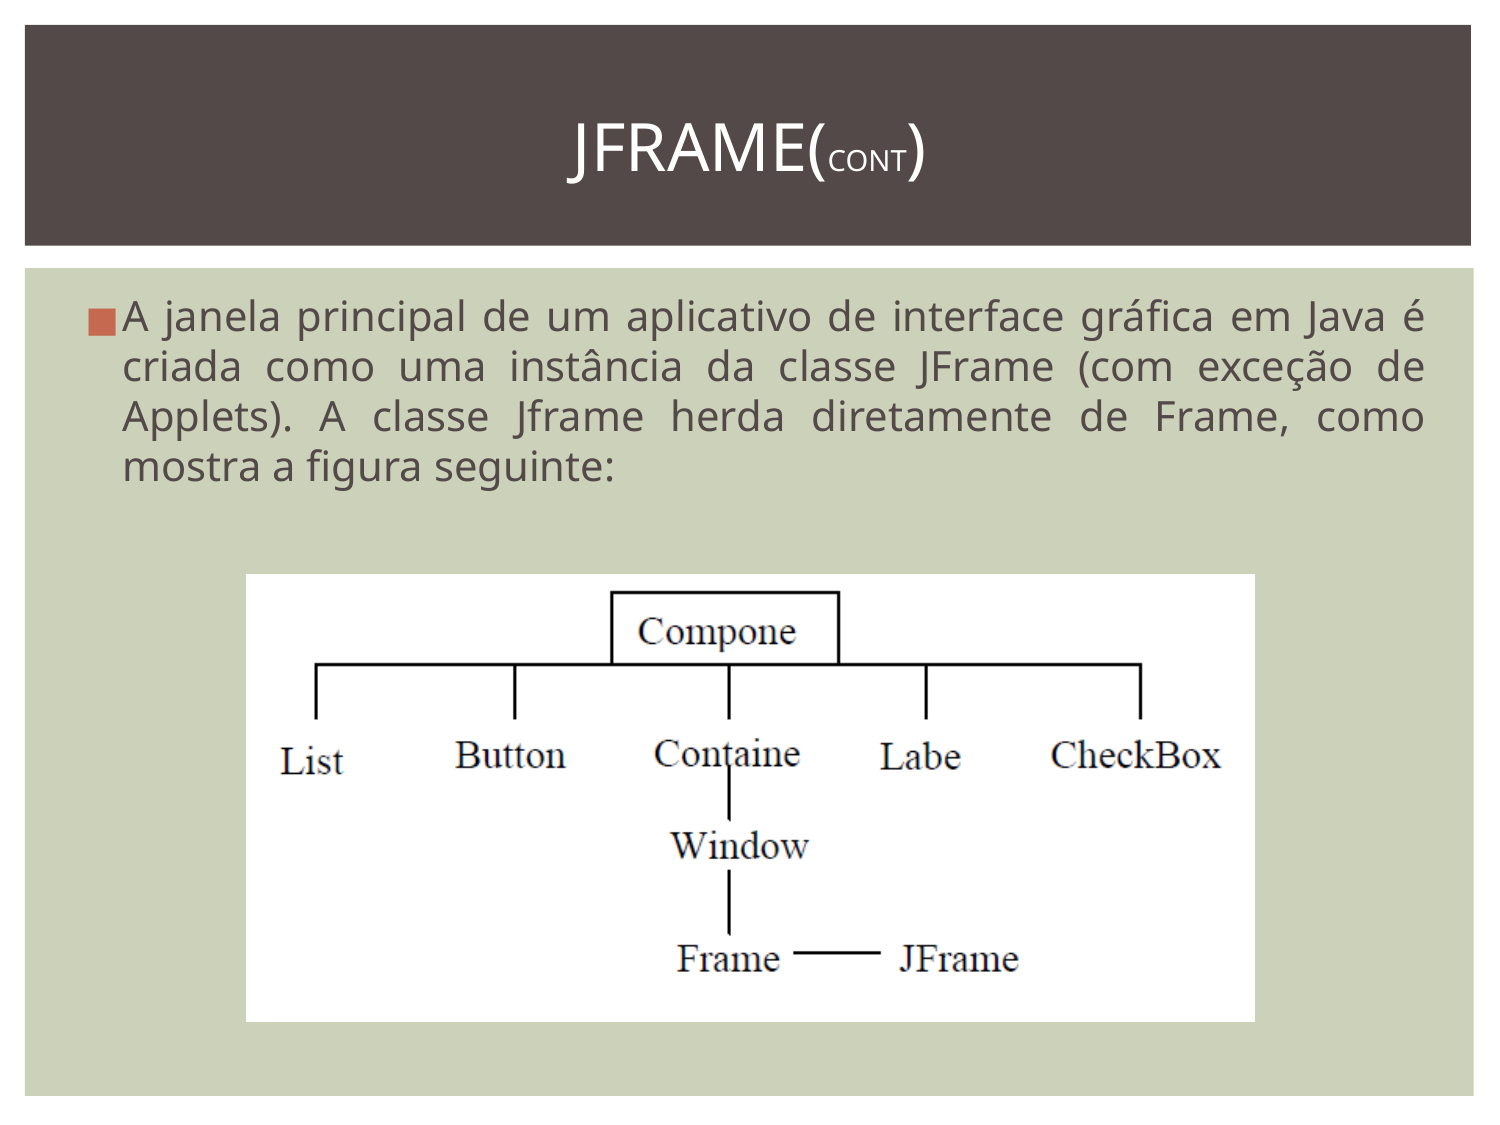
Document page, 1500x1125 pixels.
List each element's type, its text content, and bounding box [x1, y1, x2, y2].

picture [246, 574, 1255, 1022]
list A janela principal de um aplicativo de interface gráfica em Java é criada como uma instância da classe JFrame (com exceção de Applets). A classe Jframe herda diretamente de Frame, como mostra a figura seguinte: [62, 281, 1442, 1005]
title JFRAME(CONT) [62, 58, 1438, 232]
